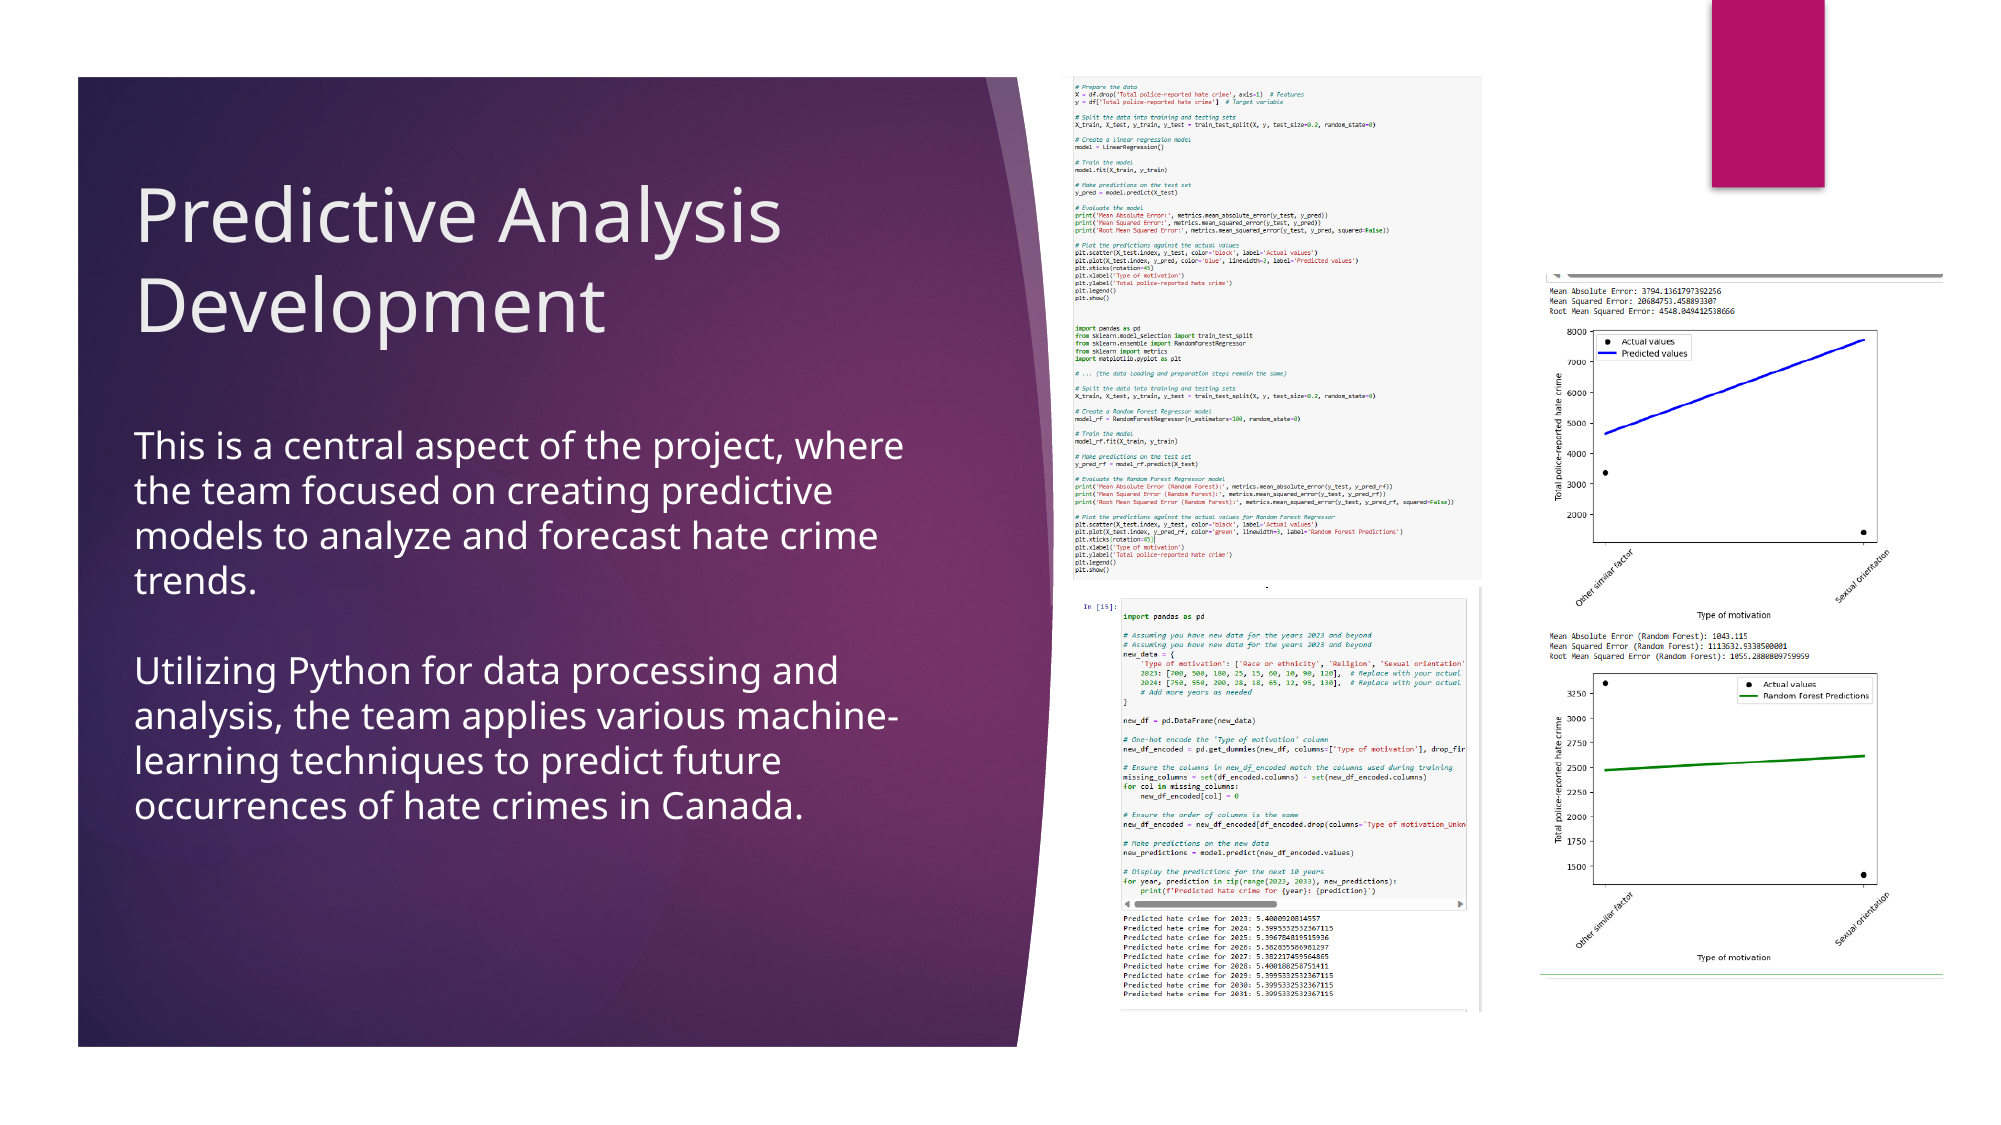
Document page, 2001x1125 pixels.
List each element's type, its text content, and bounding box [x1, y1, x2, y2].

picture [1073, 587, 1482, 1012]
text_box This is a central aspect of the project, where the team focused on creating predictive models to analyze and forecast hate crime trends. Utilizing Python for data processing and analysis, the team applies various machine-learning techniques to predict future occurrences of hate crimes in Canada. [119, 414, 975, 835]
picture [1060, 76, 1482, 580]
title Predictive Analysis Development [119, 174, 910, 341]
picture [1539, 274, 1943, 979]
